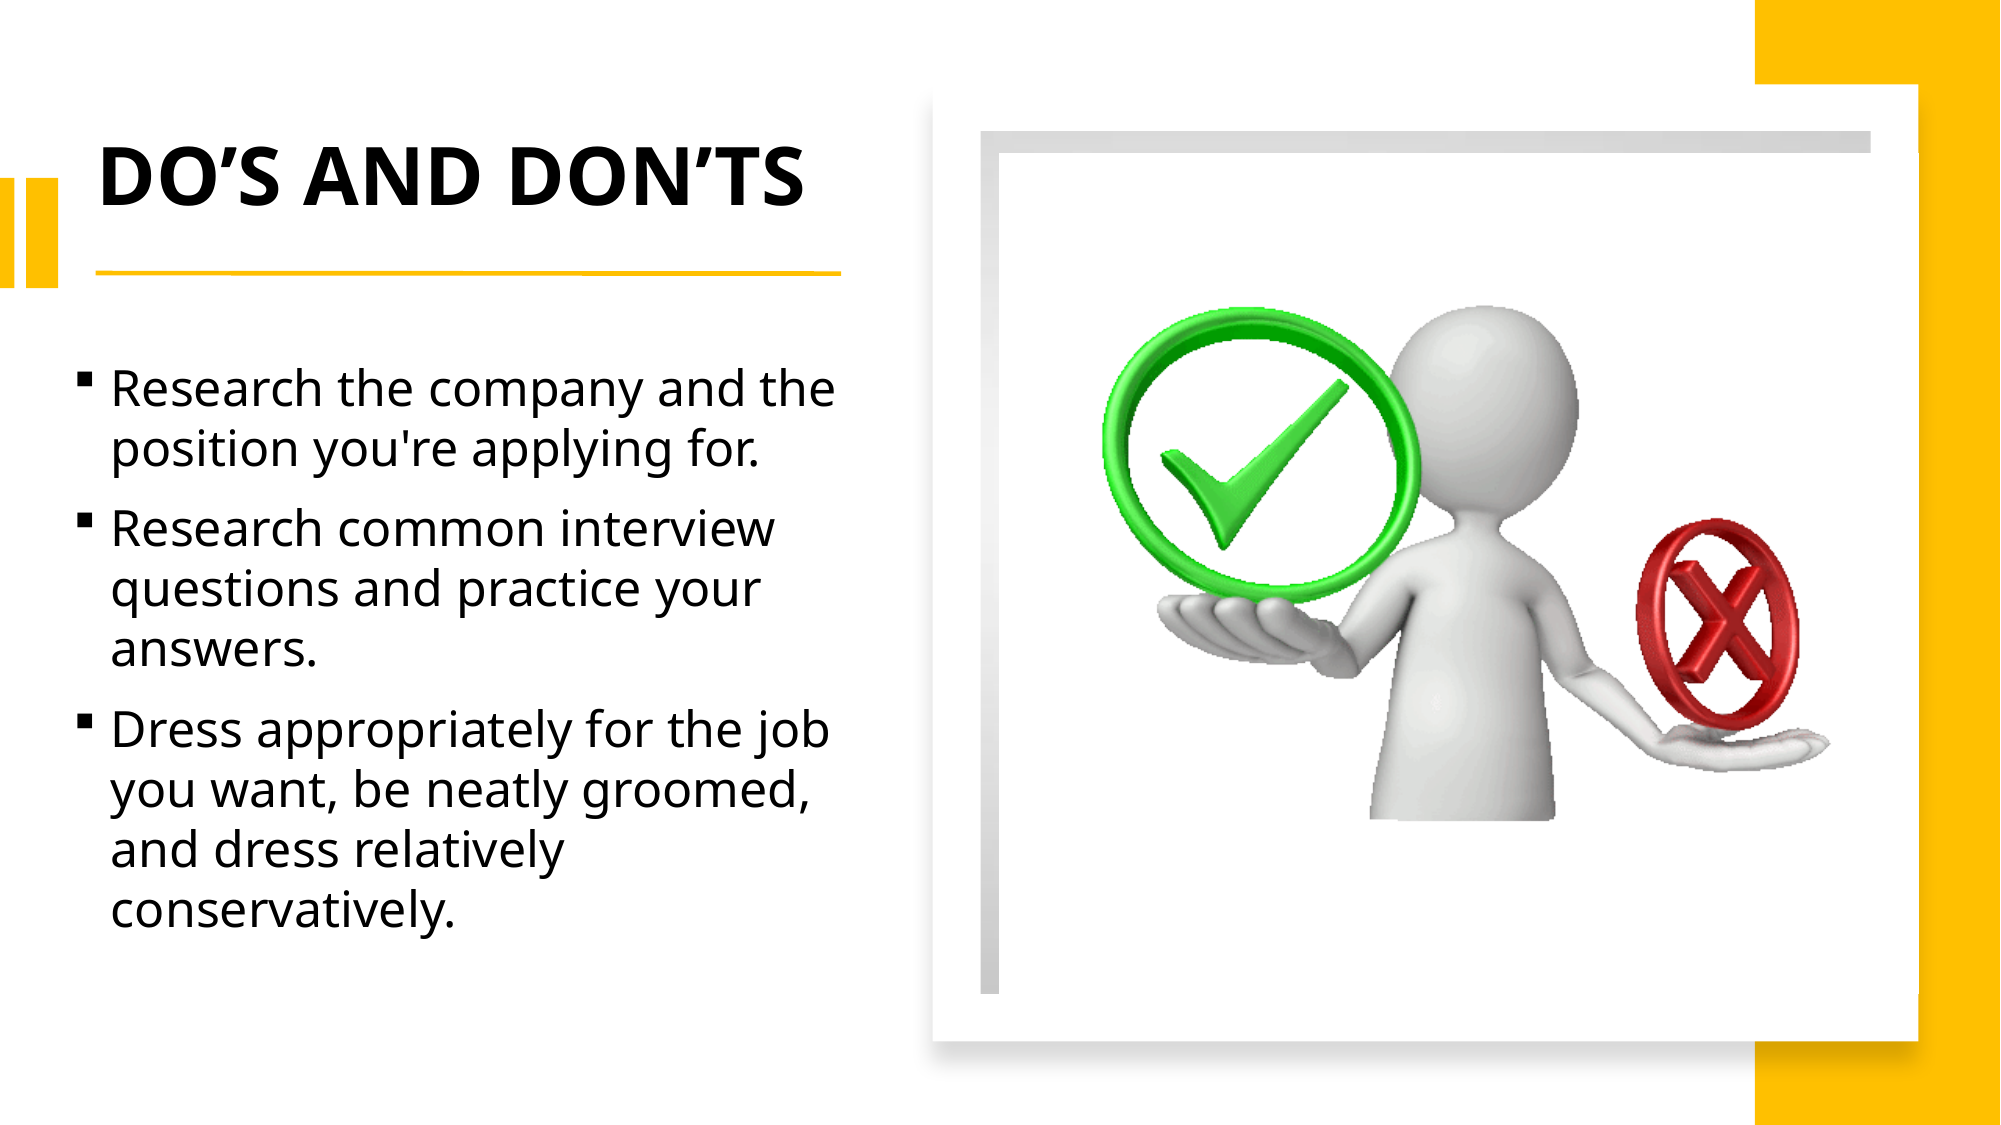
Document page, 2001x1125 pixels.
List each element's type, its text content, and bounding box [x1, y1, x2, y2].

list Research the company and the position you're applying for. Research common interview questions and practice your answers. Dress appropriately for the job you want, be neatly groomed, and dress relatively conservatively. [58, 279, 917, 1015]
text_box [0, 177, 59, 289]
text_box [0, 0, 1754, 1125]
picture [980, 131, 1919, 1041]
text_box [1754, 0, 2000, 1125]
title DO’S AND DON’TS [81, 87, 830, 273]
text_box [932, 83, 1919, 1042]
